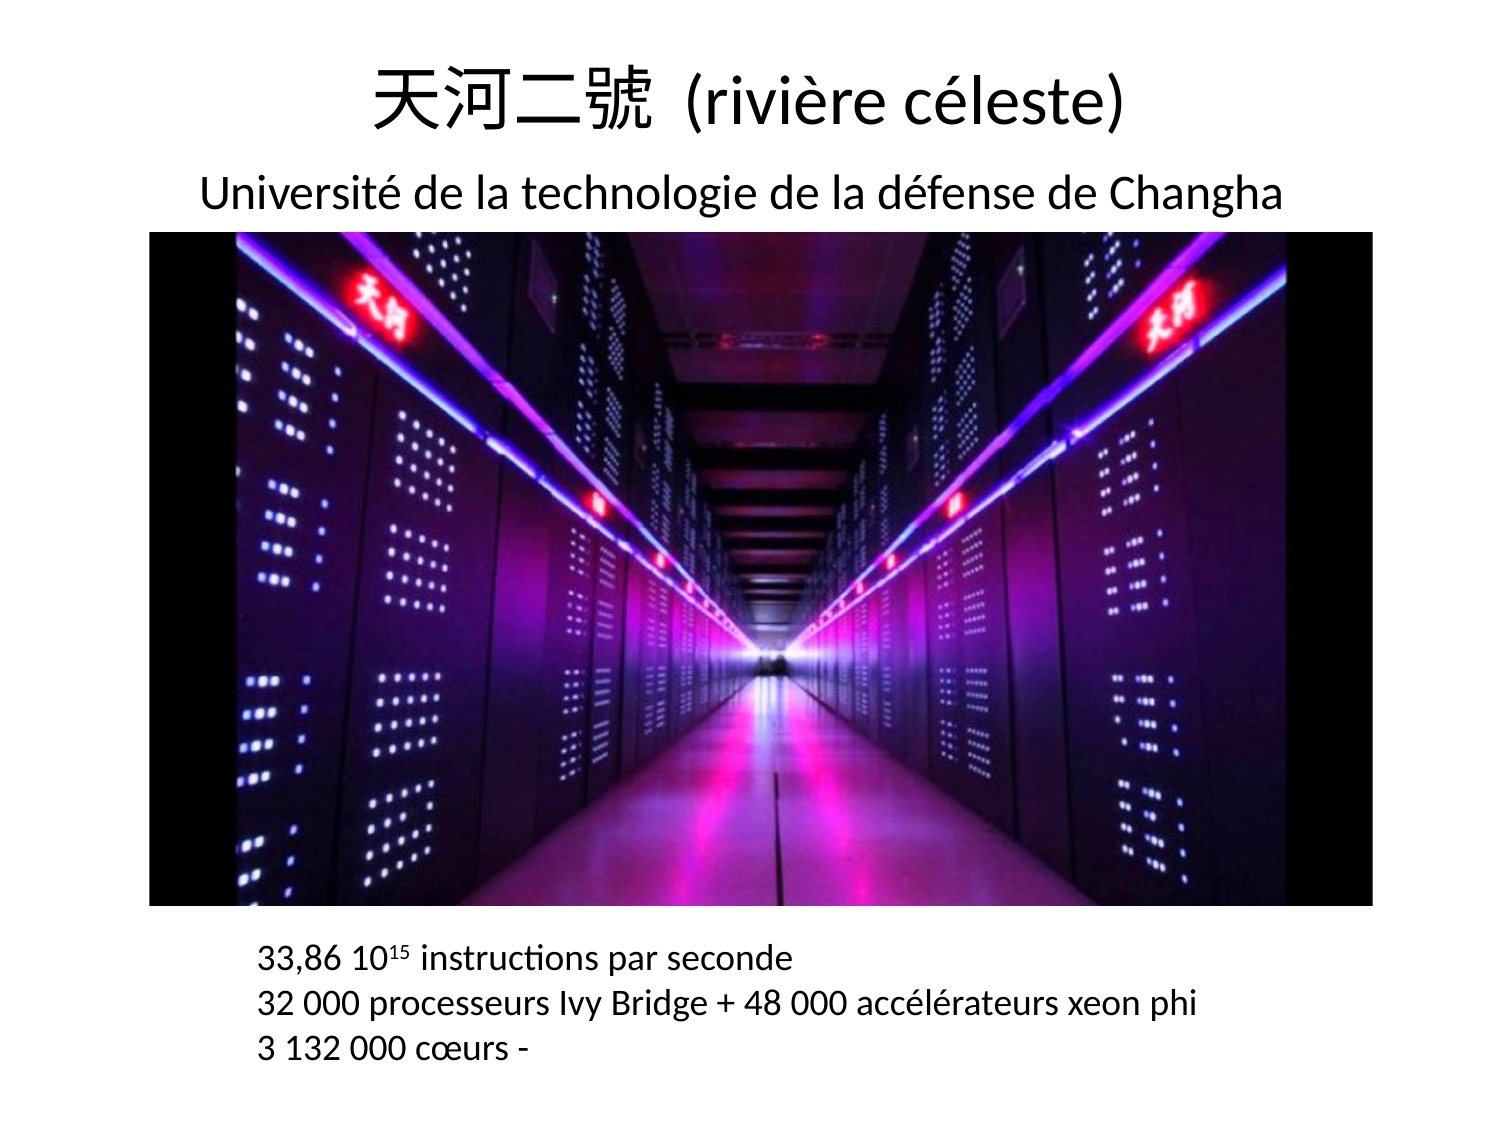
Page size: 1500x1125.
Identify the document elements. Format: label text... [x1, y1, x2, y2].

title 天河二號 (rivière céleste) Université de la technologie de la défense de Changha [75, 45, 1425, 233]
text_box 33,86 1015 instructions par seconde 32 000 processeurs Ivy Bridge + 48 000 accélérateurs xeon phi 3 132 000 cœurs - [241, 925, 1366, 1076]
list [149, 232, 1373, 906]
